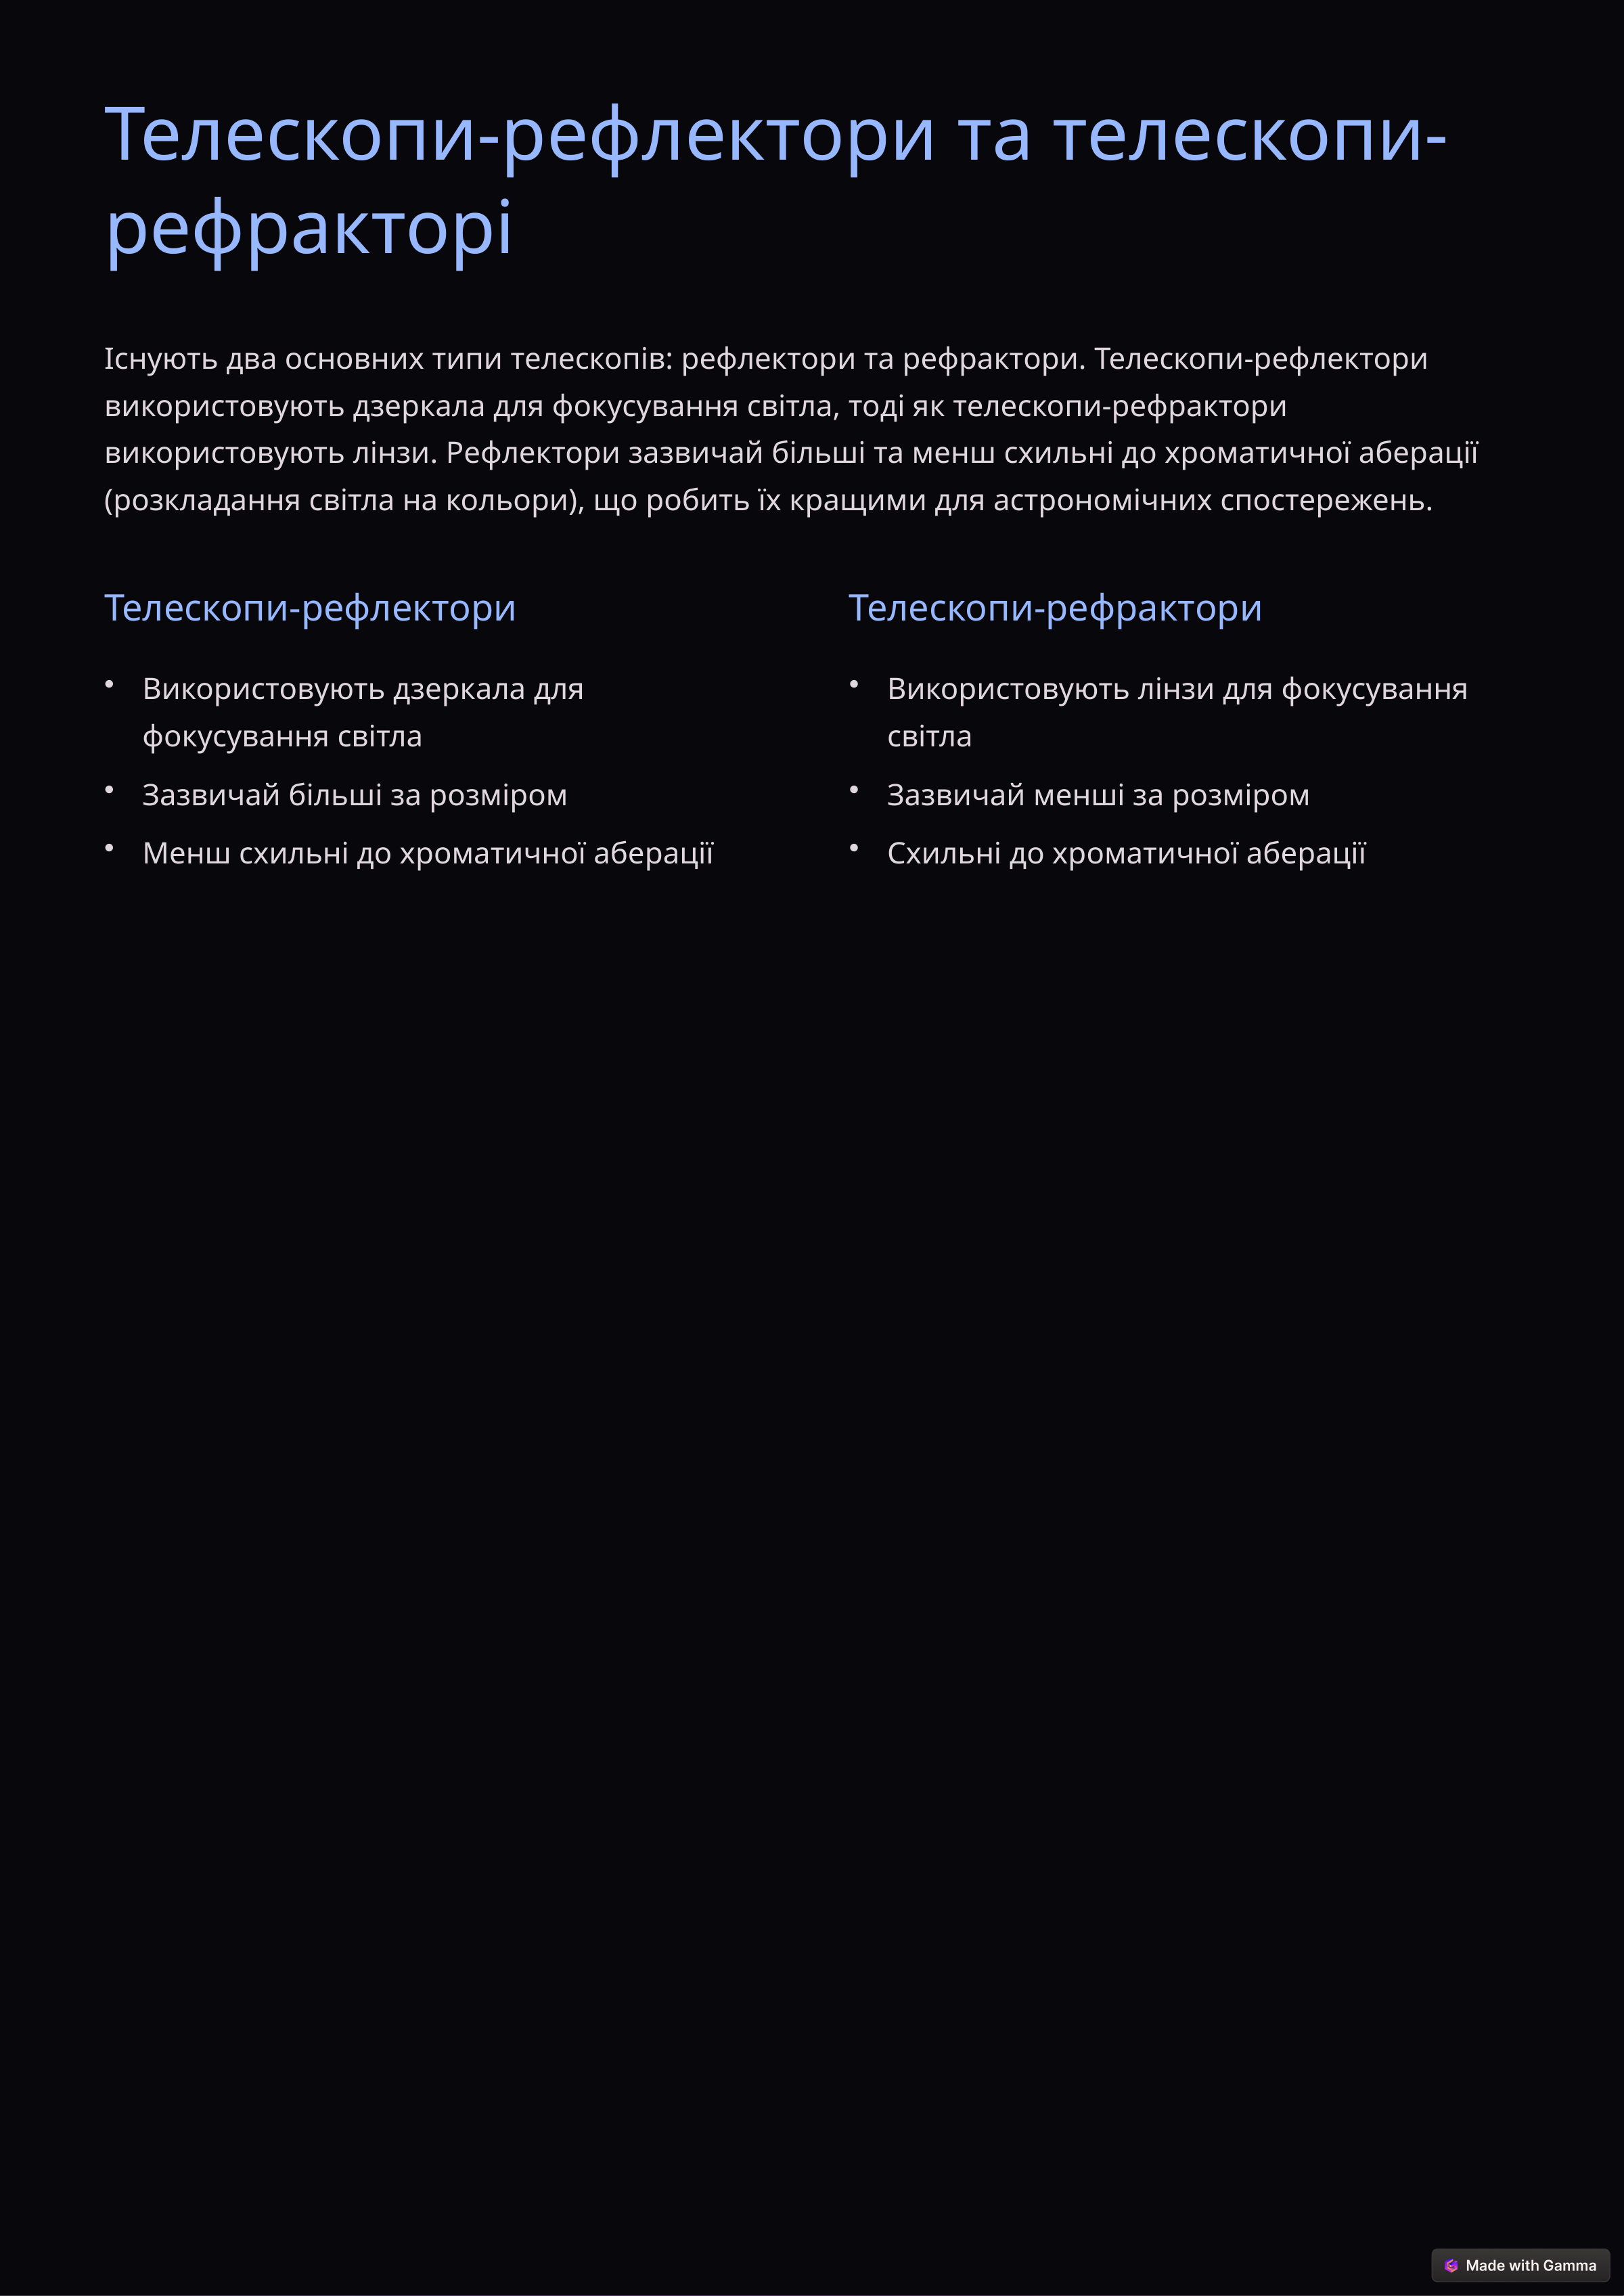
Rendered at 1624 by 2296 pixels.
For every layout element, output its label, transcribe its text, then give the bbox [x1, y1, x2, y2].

text_box Телескопи-рефлектори [104, 581, 531, 629]
text_box Використовують дзеркала для фокусування світла [104, 658, 776, 754]
text_box Менш схильні до хроматичної аберації [104, 821, 776, 870]
text_box Зазвичай більші за розміром [104, 763, 776, 812]
text_box Телескопи-рефлектори та телескопи-рефракторі [104, 82, 1520, 269]
picture [1425, 2242, 1617, 2289]
text_box Використовують лінзи для фокусування світла [849, 658, 1520, 754]
text_box Телескопи-рефрактори [849, 581, 1278, 629]
text_box Існують два основних типи телескопів: рефлектори та рефрактори. Телескопи-рефлектори використовують дзеркала для фокусування світла, тоді як телескопи-рефрактори використовують лінзи. Рефлектори зазвичай більші та менш схильні до хроматичної аберації (розкладання світла на кольори), що робить їх кращими для астрономічних спостережень. [104, 328, 1520, 519]
text_box Схильні до хроматичної аберації [849, 821, 1520, 870]
text_box Зазвичай менші за розміром [849, 763, 1520, 812]
